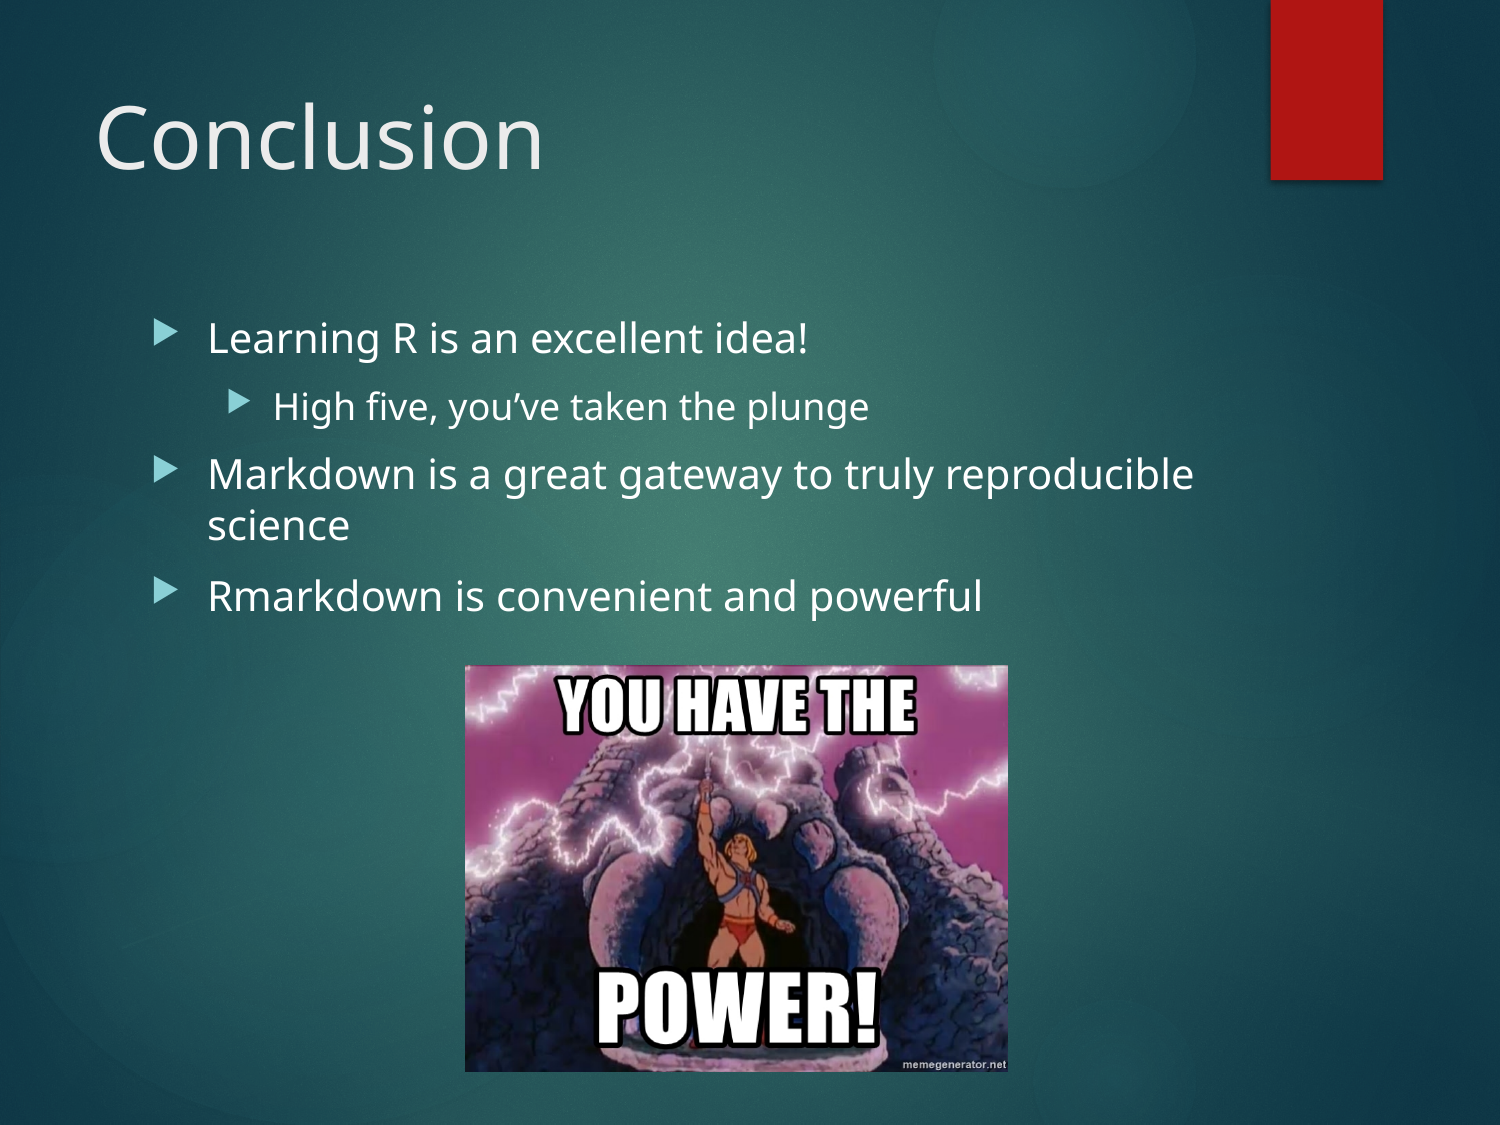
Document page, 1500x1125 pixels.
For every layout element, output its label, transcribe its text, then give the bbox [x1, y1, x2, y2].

list Learning R is an excellent idea! High five, you’ve taken the plunge Markdown is a great gateway to truly reproducible science Rmarkdown is convenient and powerful [135, 304, 1237, 993]
picture [465, 664, 1009, 1073]
title Conclusion [79, 74, 1237, 304]
